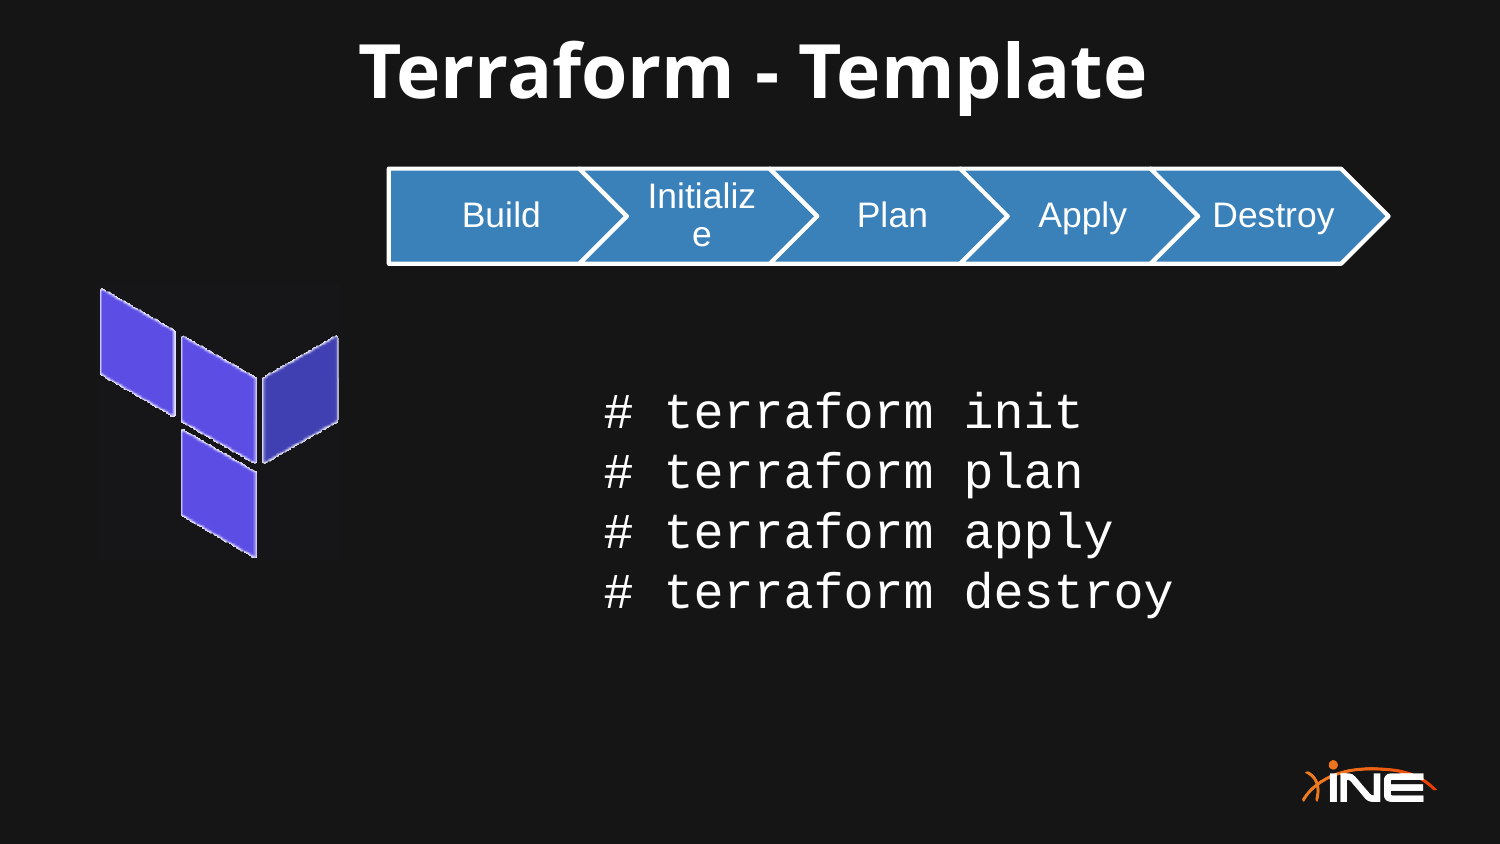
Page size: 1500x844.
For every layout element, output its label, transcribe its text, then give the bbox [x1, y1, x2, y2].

picture [1302, 760, 1437, 802]
title Terraform - Template [3, 0, 1500, 140]
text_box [388, 88, 1389, 345]
text_box # terraform init # terraform plan # terraform apply # terraform destroy [588, 370, 1189, 626]
picture [97, 283, 341, 561]
